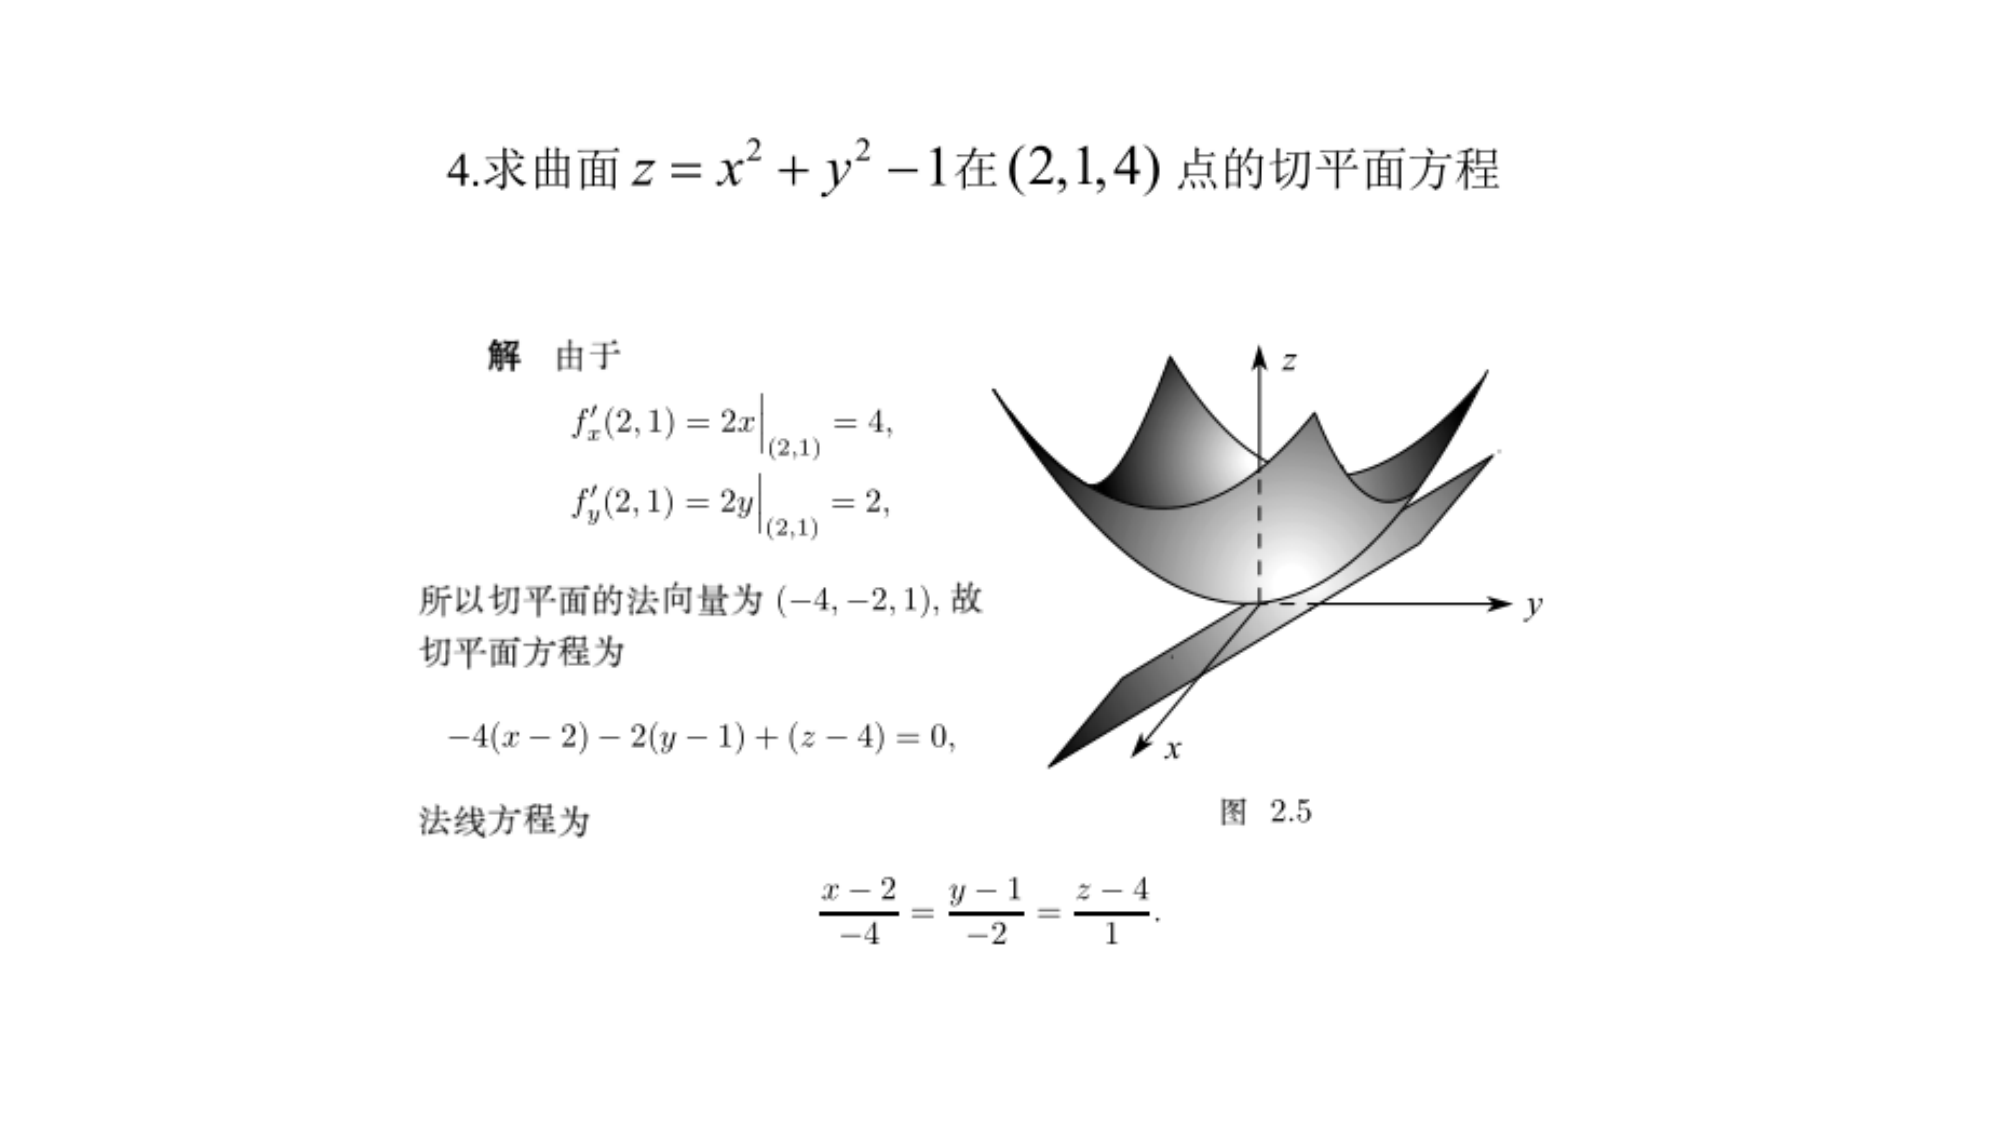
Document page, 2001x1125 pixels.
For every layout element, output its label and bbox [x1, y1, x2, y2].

picture [403, 329, 1554, 964]
picture [424, 111, 1533, 237]
